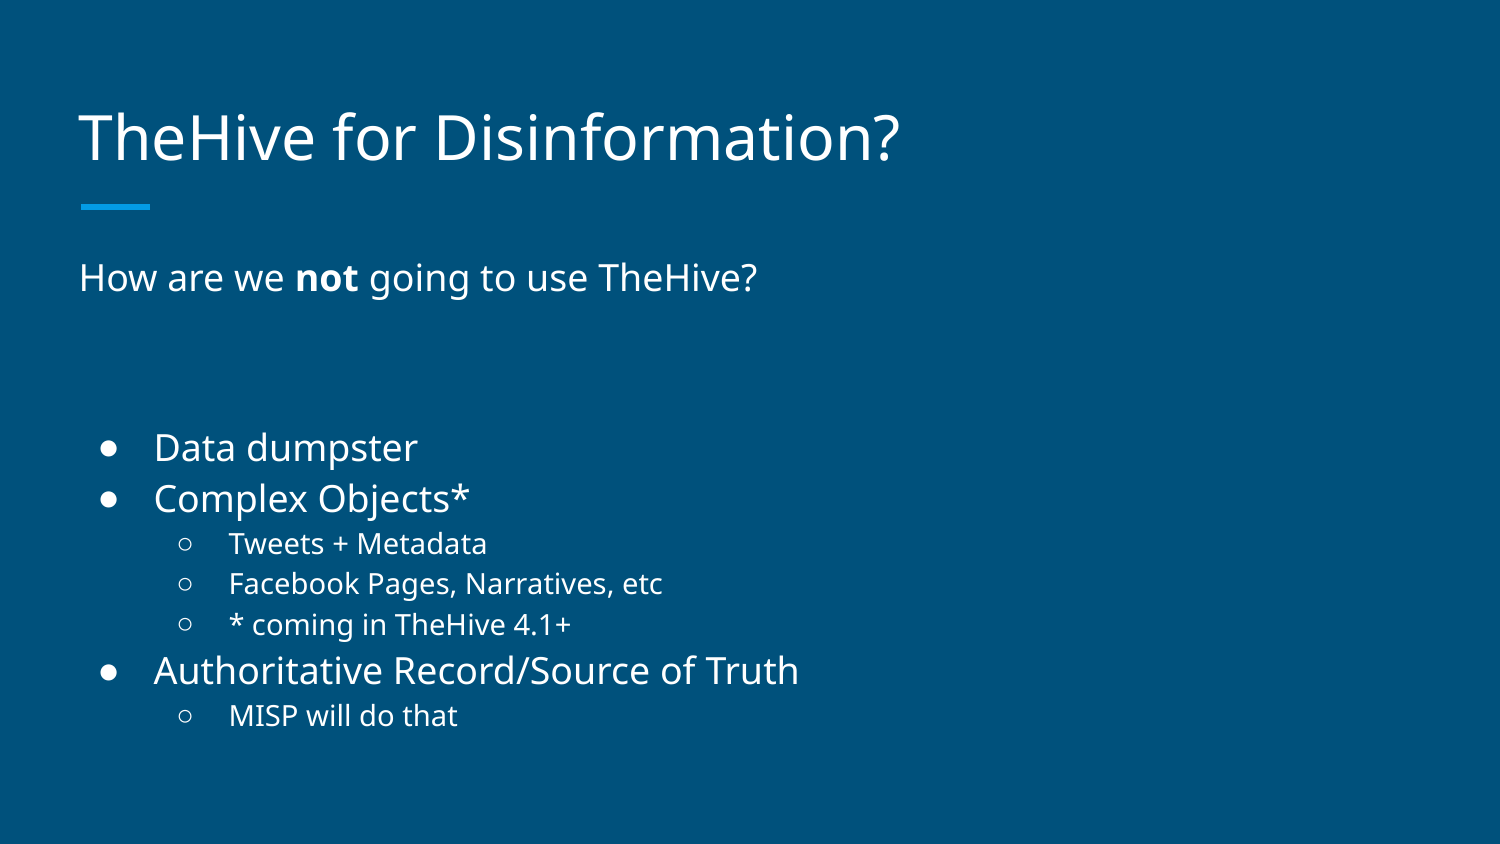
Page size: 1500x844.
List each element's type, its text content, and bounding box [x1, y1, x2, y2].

title TheHive for Disinformation? [63, 74, 1437, 189]
list How are we not going to use TheHive? Data dumpster Complex Objects* Tweets + Metadata Facebook Pages, Narratives, etc * coming in TheHive 4.1+ Authoritative Record/Source of Truth MISP will do that [63, 231, 1437, 796]
